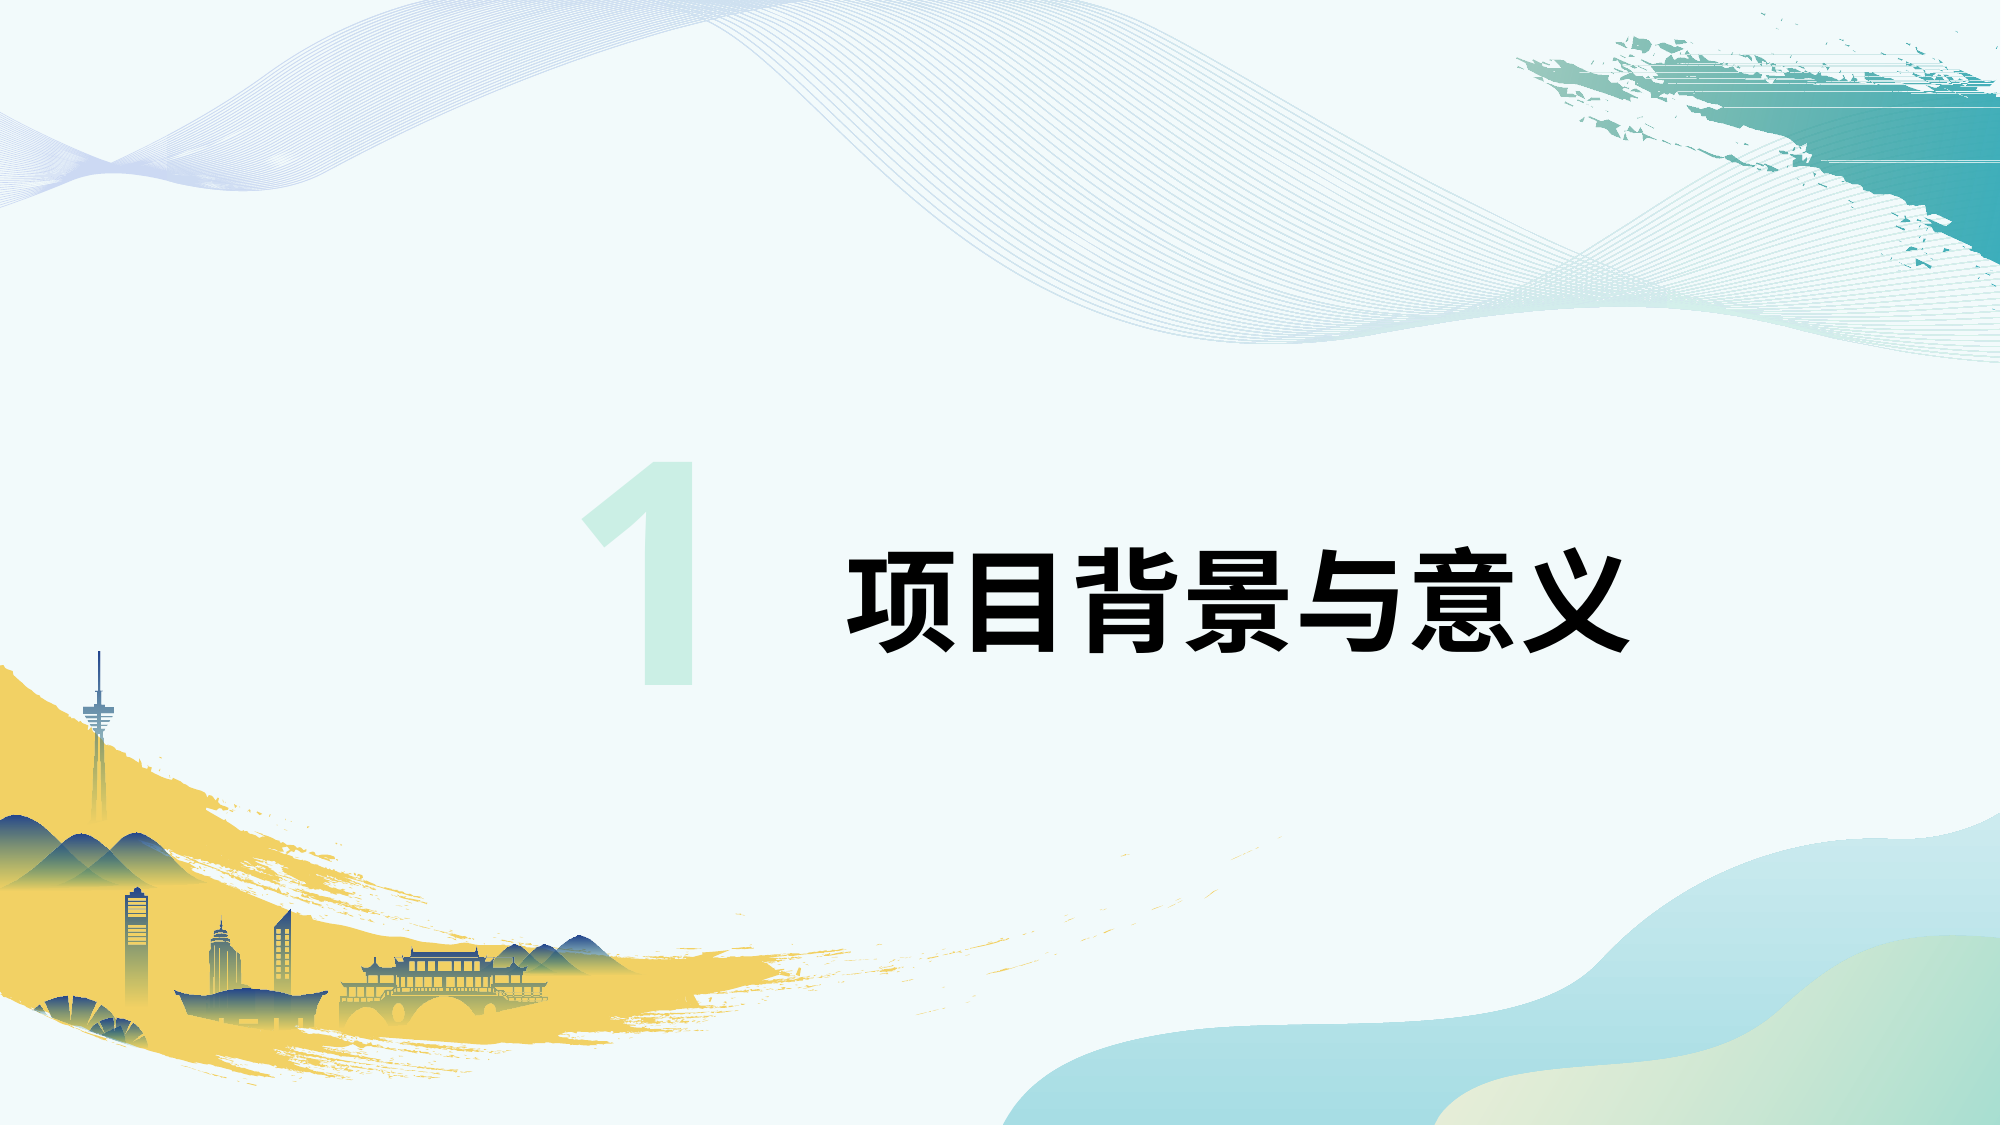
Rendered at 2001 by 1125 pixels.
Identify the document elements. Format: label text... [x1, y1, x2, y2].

title 项目背景与意义 [845, 420, 1636, 666]
list 1 [485, 152, 743, 856]
